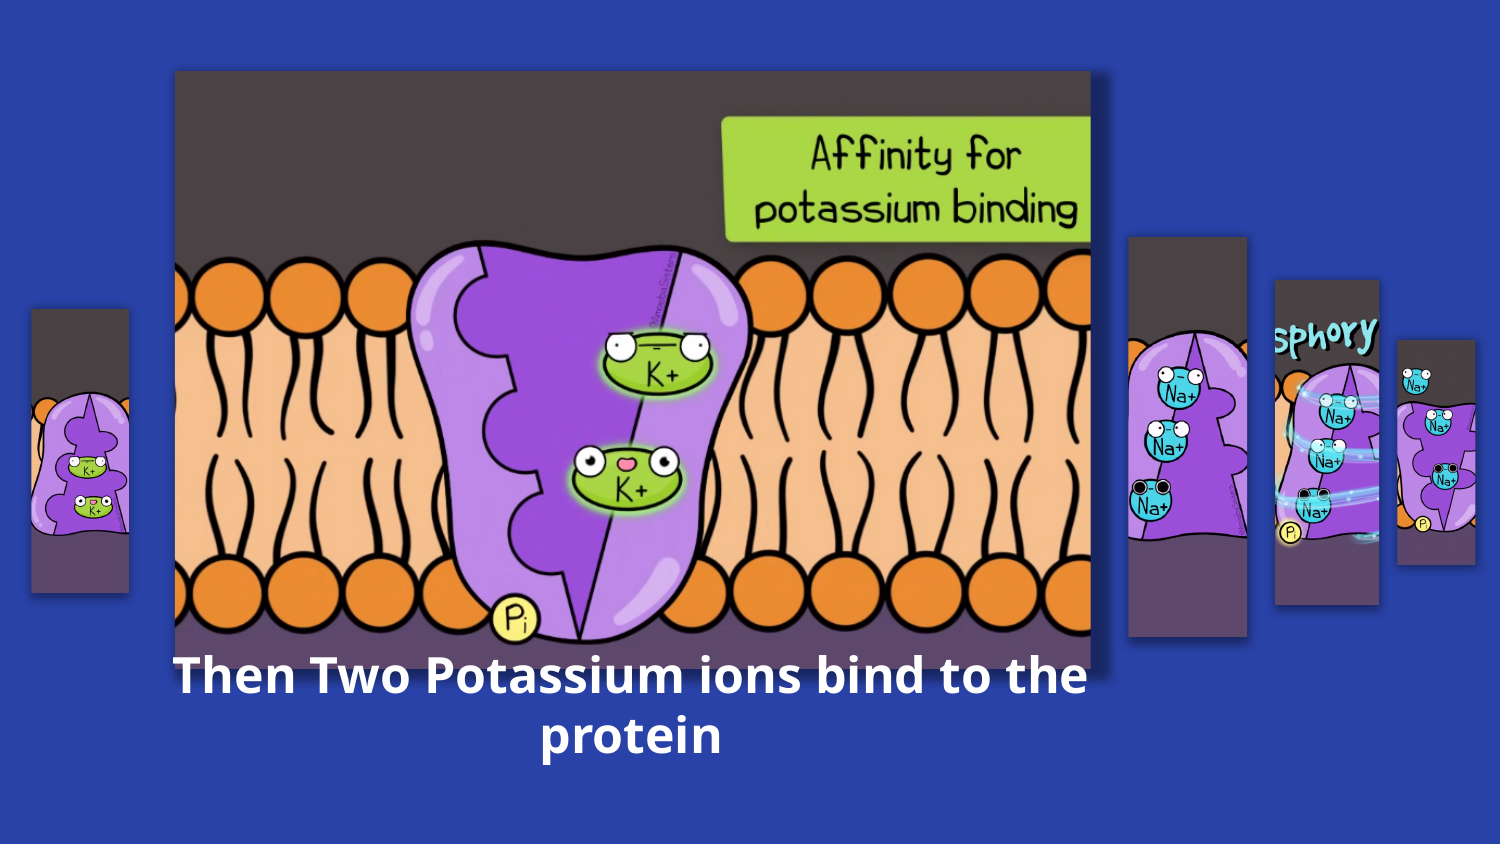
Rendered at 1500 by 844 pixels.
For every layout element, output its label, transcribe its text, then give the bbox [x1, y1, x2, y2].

picture [31, 309, 130, 594]
picture [1397, 340, 1476, 565]
picture [1128, 237, 1248, 637]
picture [1274, 280, 1380, 605]
title Then Two Potassium ions bind to the protein [68, 659, 1194, 779]
picture [174, 71, 1091, 669]
